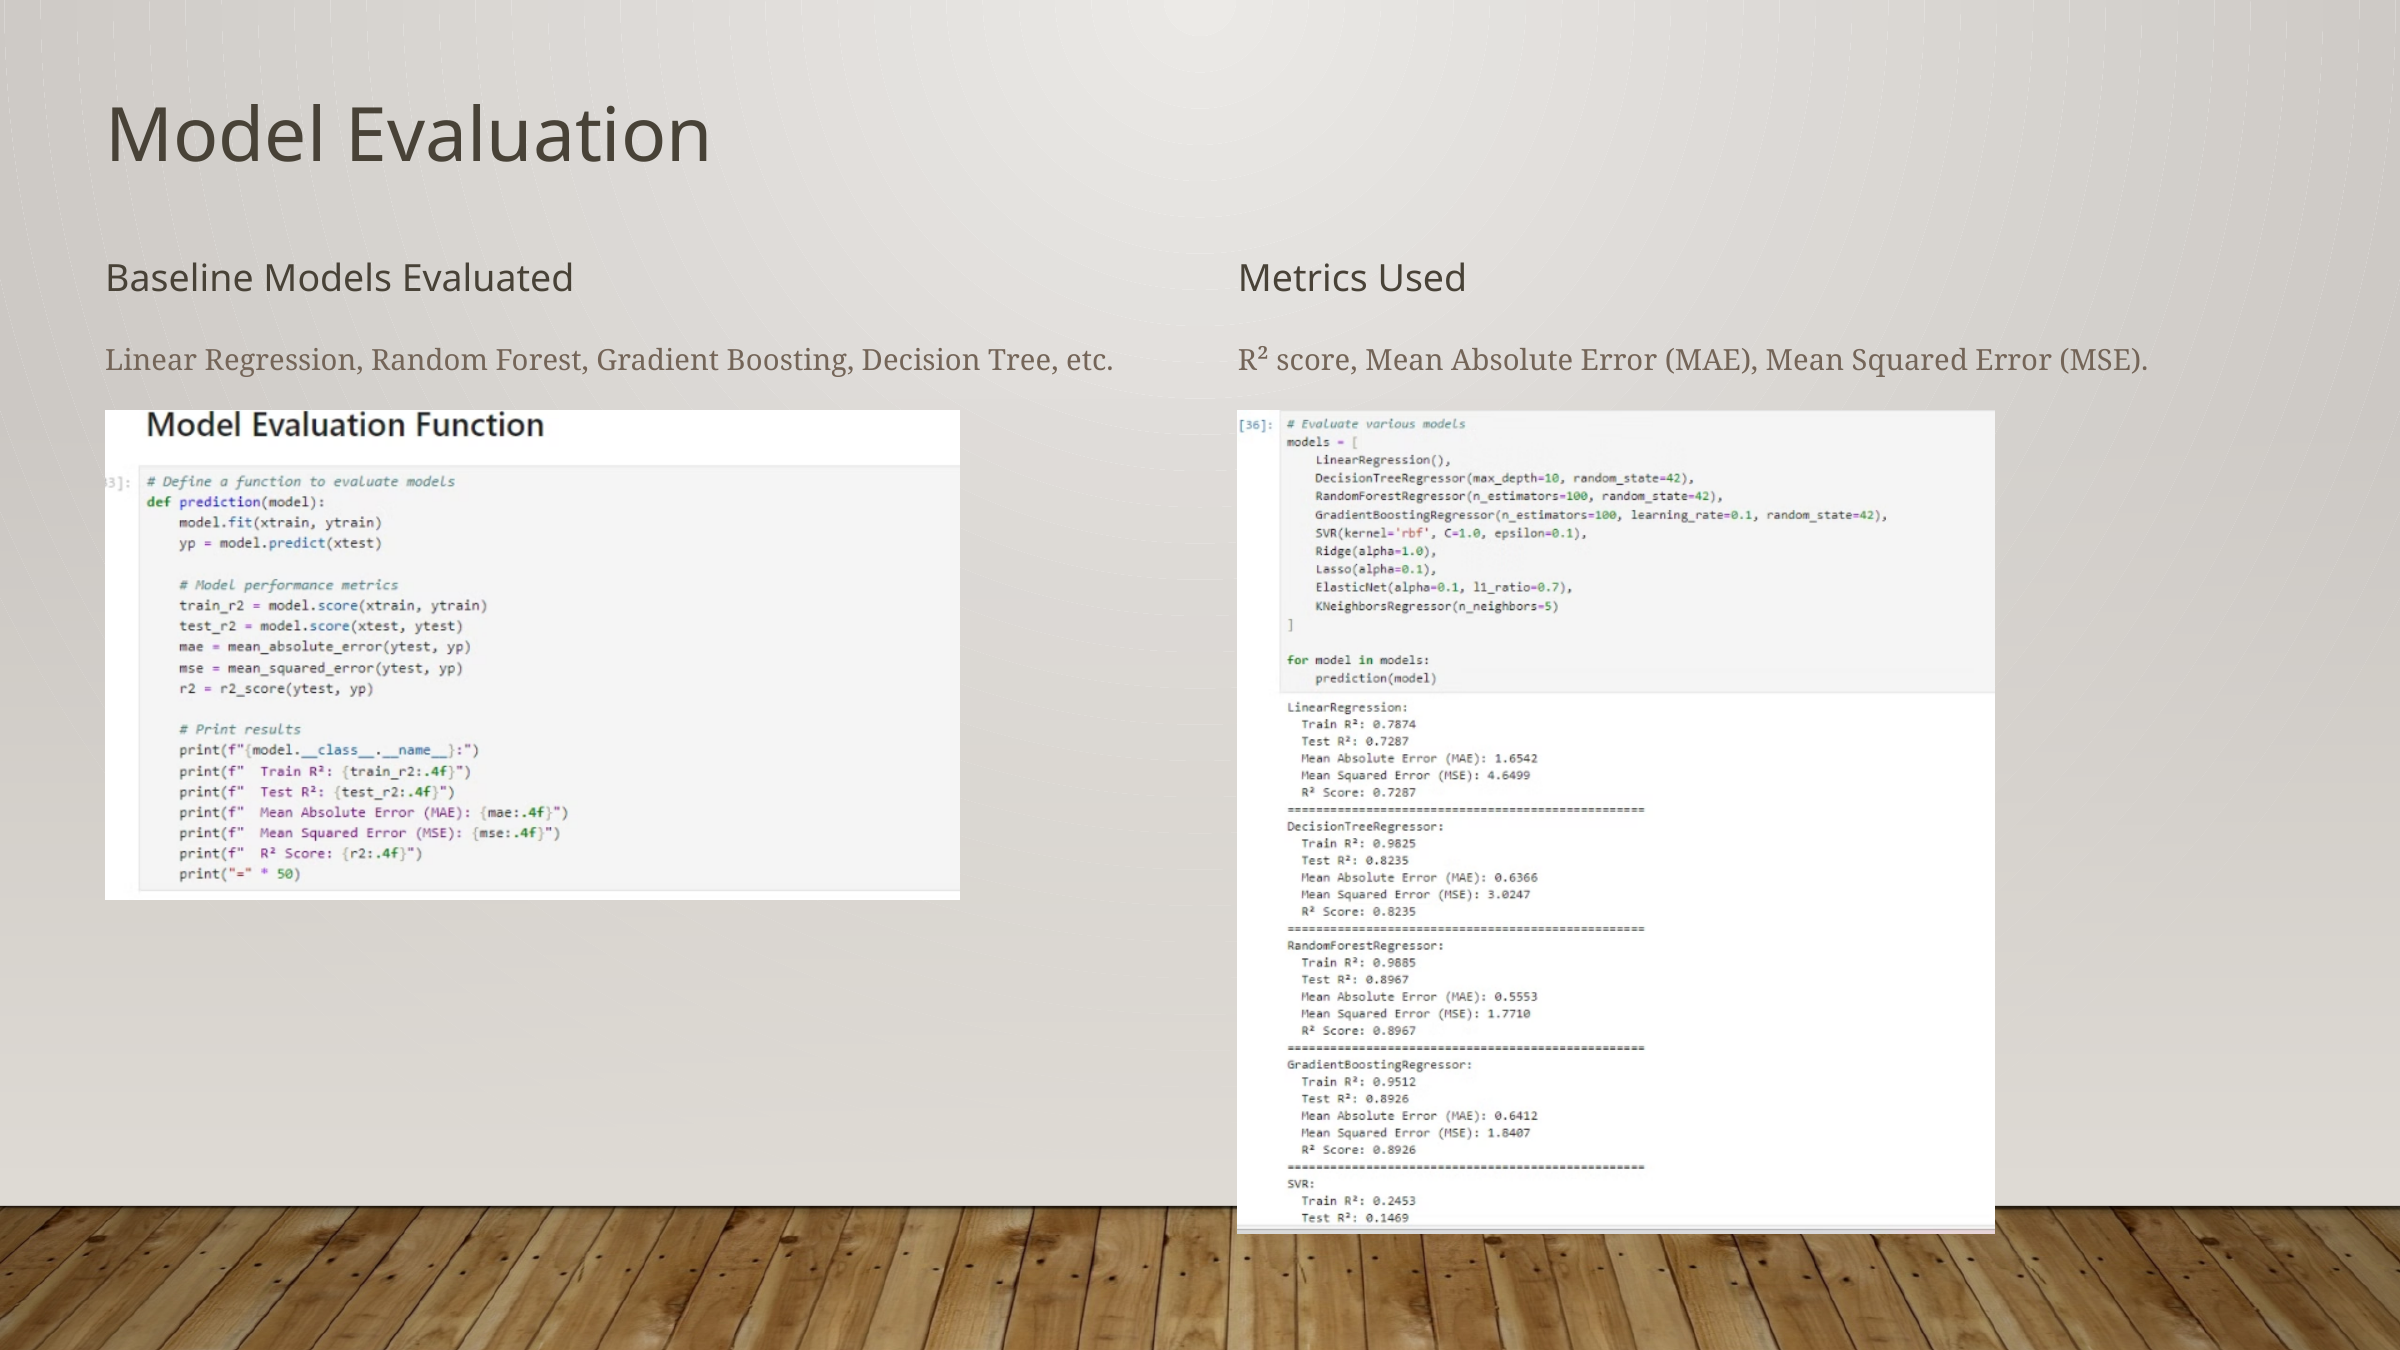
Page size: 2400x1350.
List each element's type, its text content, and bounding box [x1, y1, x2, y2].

text_box Linear Regression, Random Forest, Gradient Boosting, Decision Tree, etc. [105, 328, 1164, 377]
picture [0, 410, 2400, 1350]
text_box Metrics Used [1237, 251, 1614, 299]
picture [104, 410, 960, 900]
text_box R² score, Mean Absolute Error (MAE), Mean Squared Error (MSE). [1237, 328, 2297, 377]
text_box Model Evaluation [105, 82, 857, 177]
text_box Baseline Models Evaluated [105, 251, 601, 299]
